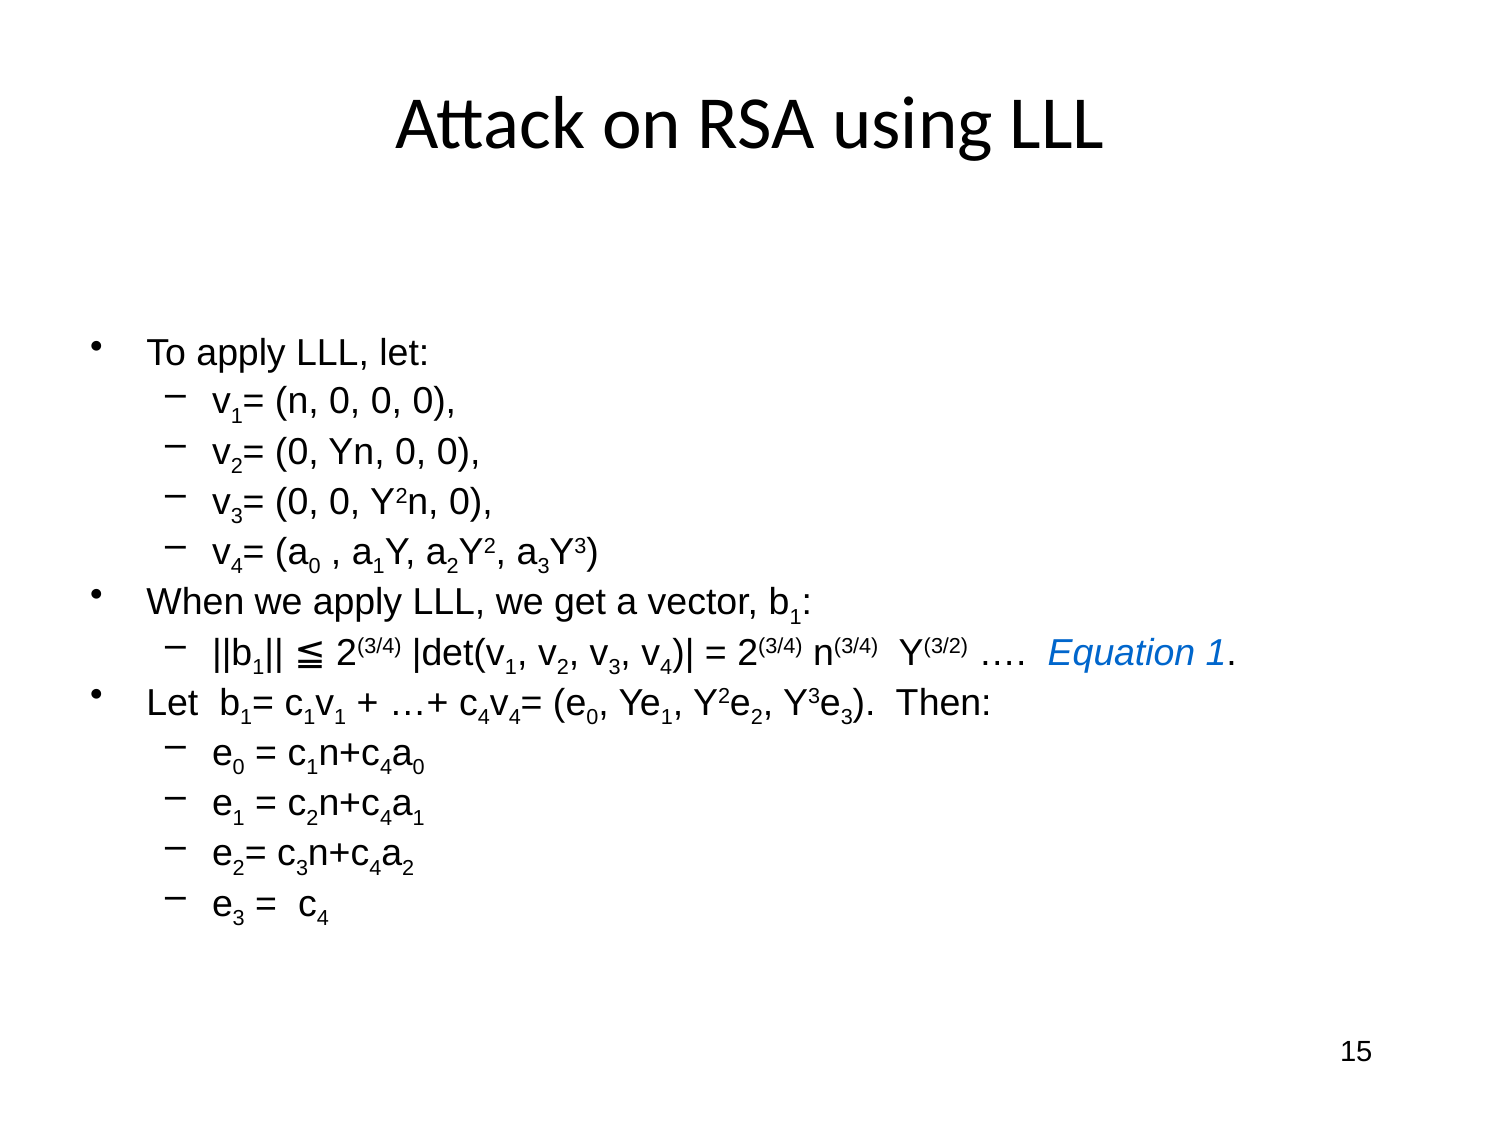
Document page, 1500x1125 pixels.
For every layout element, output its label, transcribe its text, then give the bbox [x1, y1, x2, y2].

list To apply LLL, let: v1= (n, 0, 0, 0), v2= (0, Yn, 0, 0), v3= (0, 0, Y2n, 0), v4= (a0 , a1Y, a2Y2, a3Y3) When we apply LLL, we get a vector, b1: ||b1|| ≦ 2(3/4) |det(v1, v2, v3, v4)| = 2(3/4) n(3/4) Y(3/2) …. Equation 1. Let b1= c1v1 + …+ c4v4= (e0, Ye1, Y2e2, Y3e3). Then: e0 = c1n+c4a0 e1 = c2n+c4a1 e2= c3n+c4a2 e3 = c4 [74, 324, 1438, 963]
slide_number 15 [1074, 1024, 1388, 1101]
title Attack on RSA using LLL [112, 49, 1388, 188]
